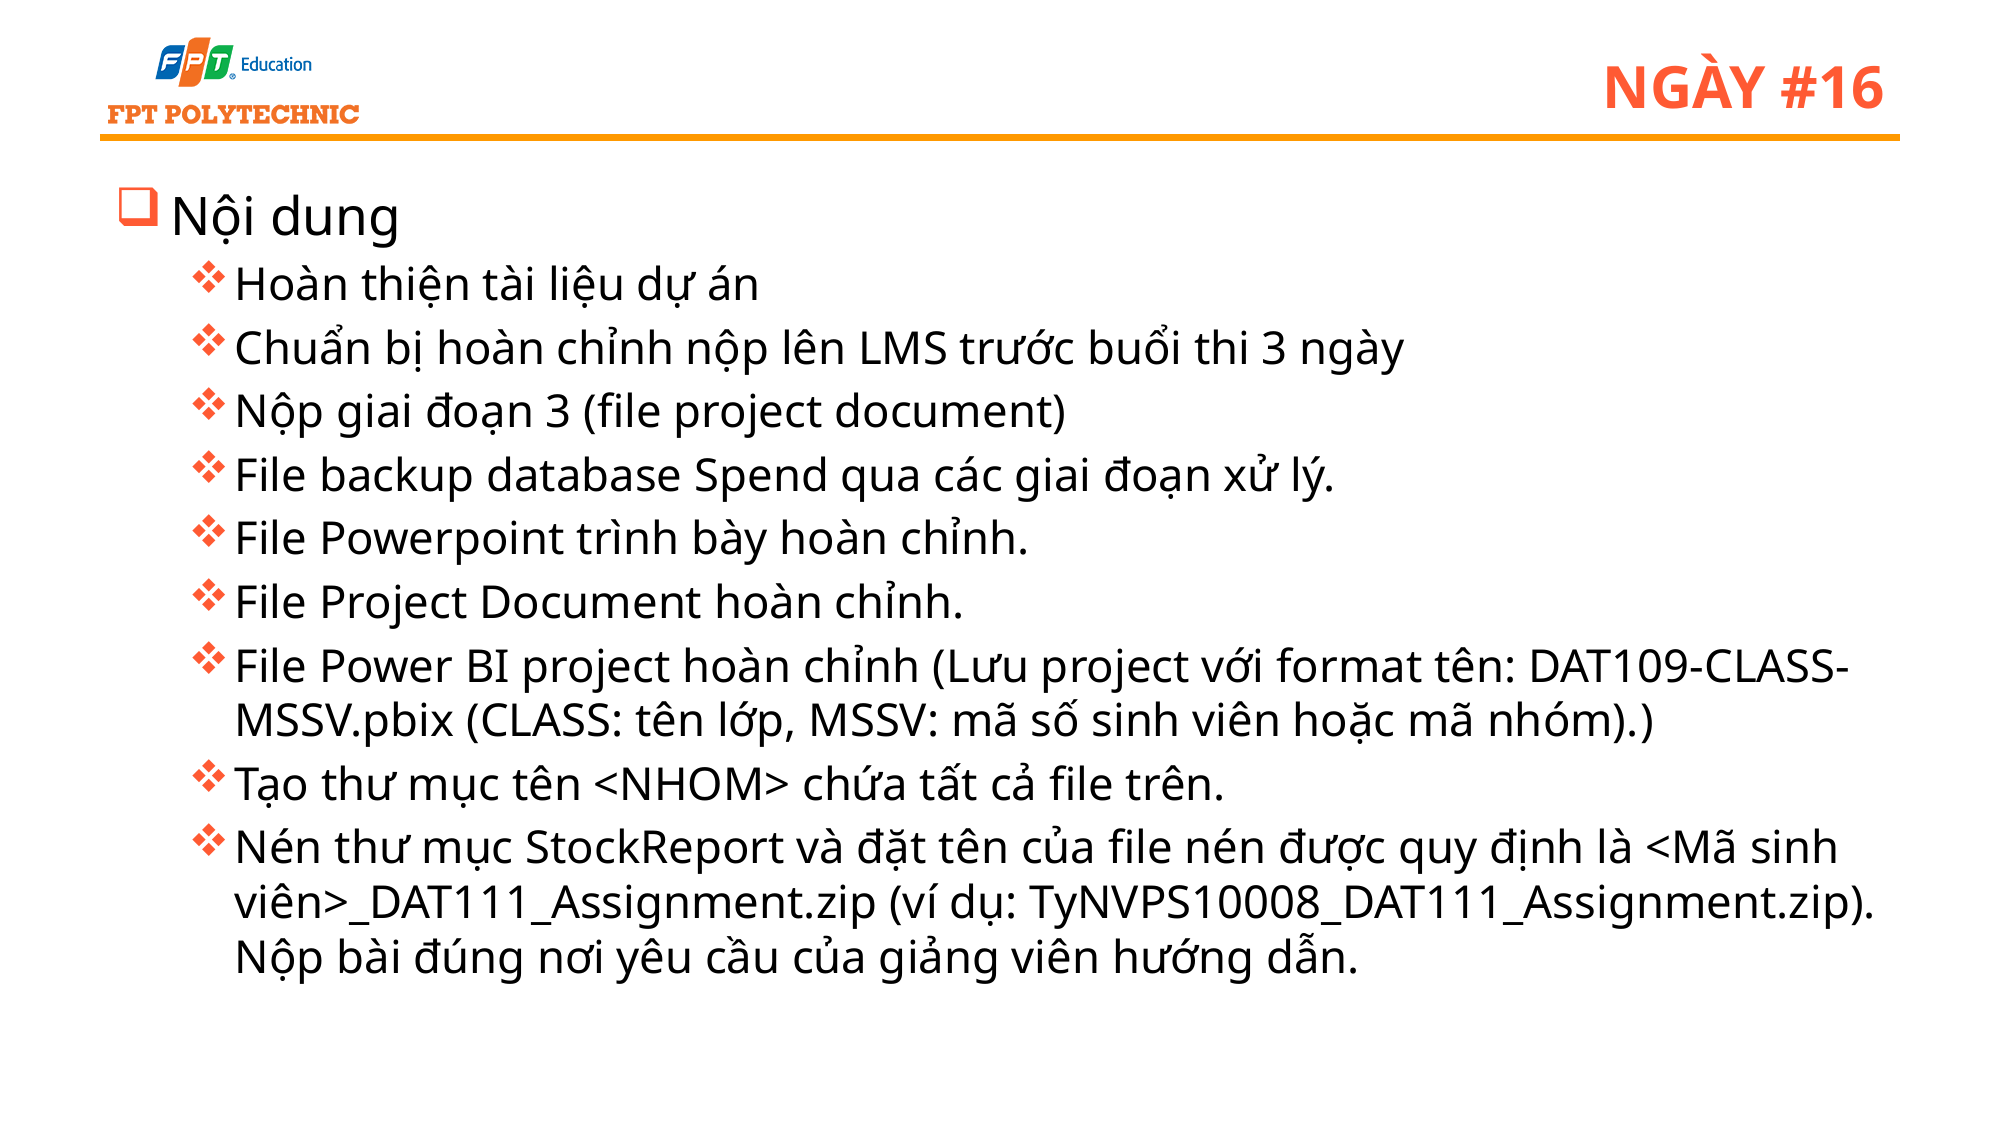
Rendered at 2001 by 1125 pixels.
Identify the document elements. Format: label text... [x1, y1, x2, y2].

picture [99, 25, 367, 134]
picture [99, 135, 367, 143]
list Nội dung Hoàn thiện tài liệu dự án Chuẩn bị hoàn chỉnh nộp lên LMS trước buổi thi 3 ngày Nộp giai đoạn 3 (file project document) File backup database Spend qua các giai đoạn xử lý. File Powerpoint trình bày hoàn chỉnh. File Project Document hoàn chỉnh. File Power BI project hoàn chỉnh (Lưu project với format tên: DAT109-CLASS-MSSV.pbix (CLASS: tên lớp, MSSV: mã số sinh viên hoặc mã nhóm).) Tạo thư mục tên <NHOM> chứa tất cả file trên. Nén thư mục StockReport và đặt tên của file nén được quy định là <Mã sinh viên>_DAT111_Assignment.zip (ví dụ: TyNVPS10008_DAT111_Assignment.zip). Nộp bài đúng nơi yêu cầu của giảng viên hướng dẫn. [99, 174, 1900, 1038]
title Ngày #16 [366, 45, 1900, 125]
